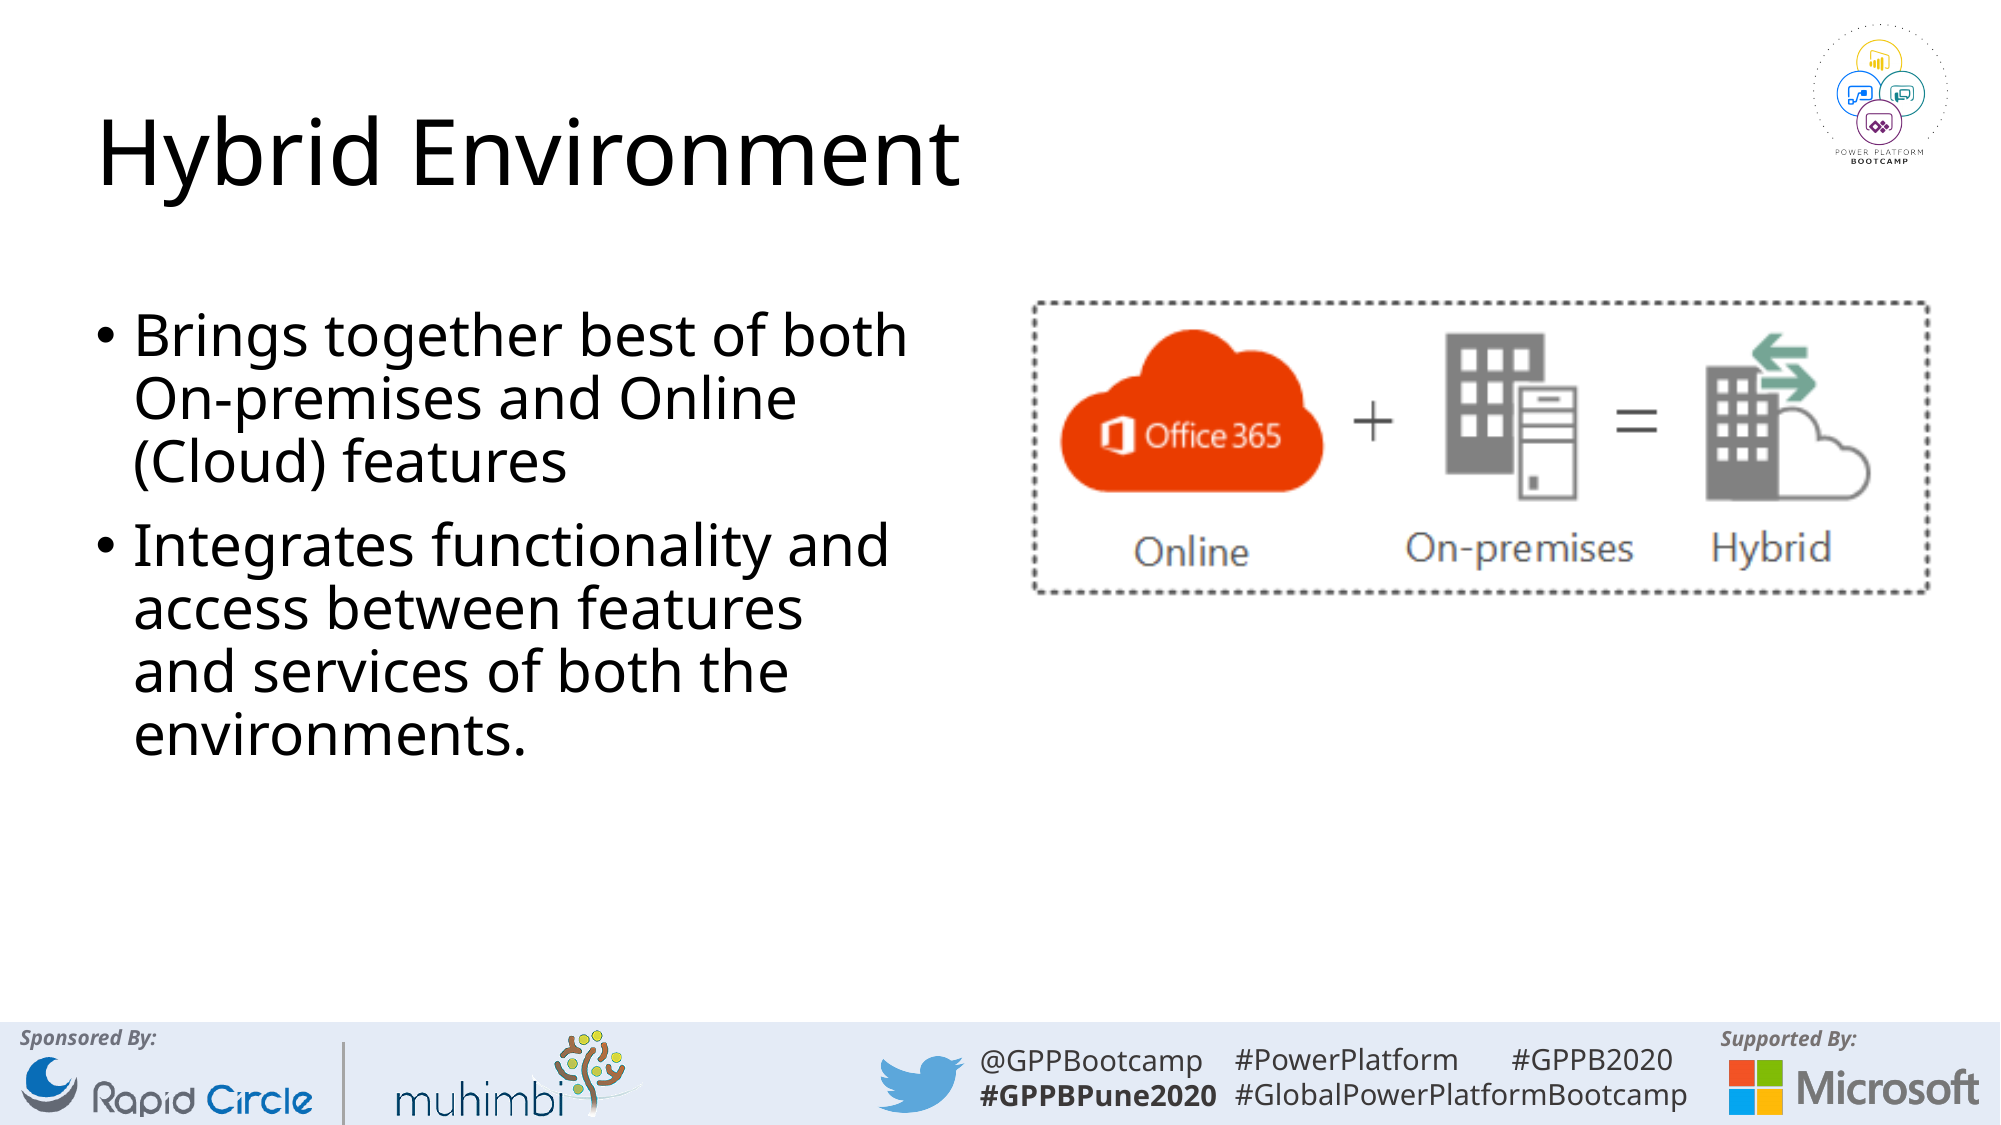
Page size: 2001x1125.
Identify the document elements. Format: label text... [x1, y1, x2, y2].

picture [0, 1024, 2000, 1125]
picture [1025, 299, 1938, 600]
title Hybrid Environment [80, 47, 1806, 265]
picture [1813, 24, 1948, 164]
list Brings together best of both On-premises and Online (Cloud) features Integrates functionality and access between features and services of both the environments. [80, 298, 937, 1013]
